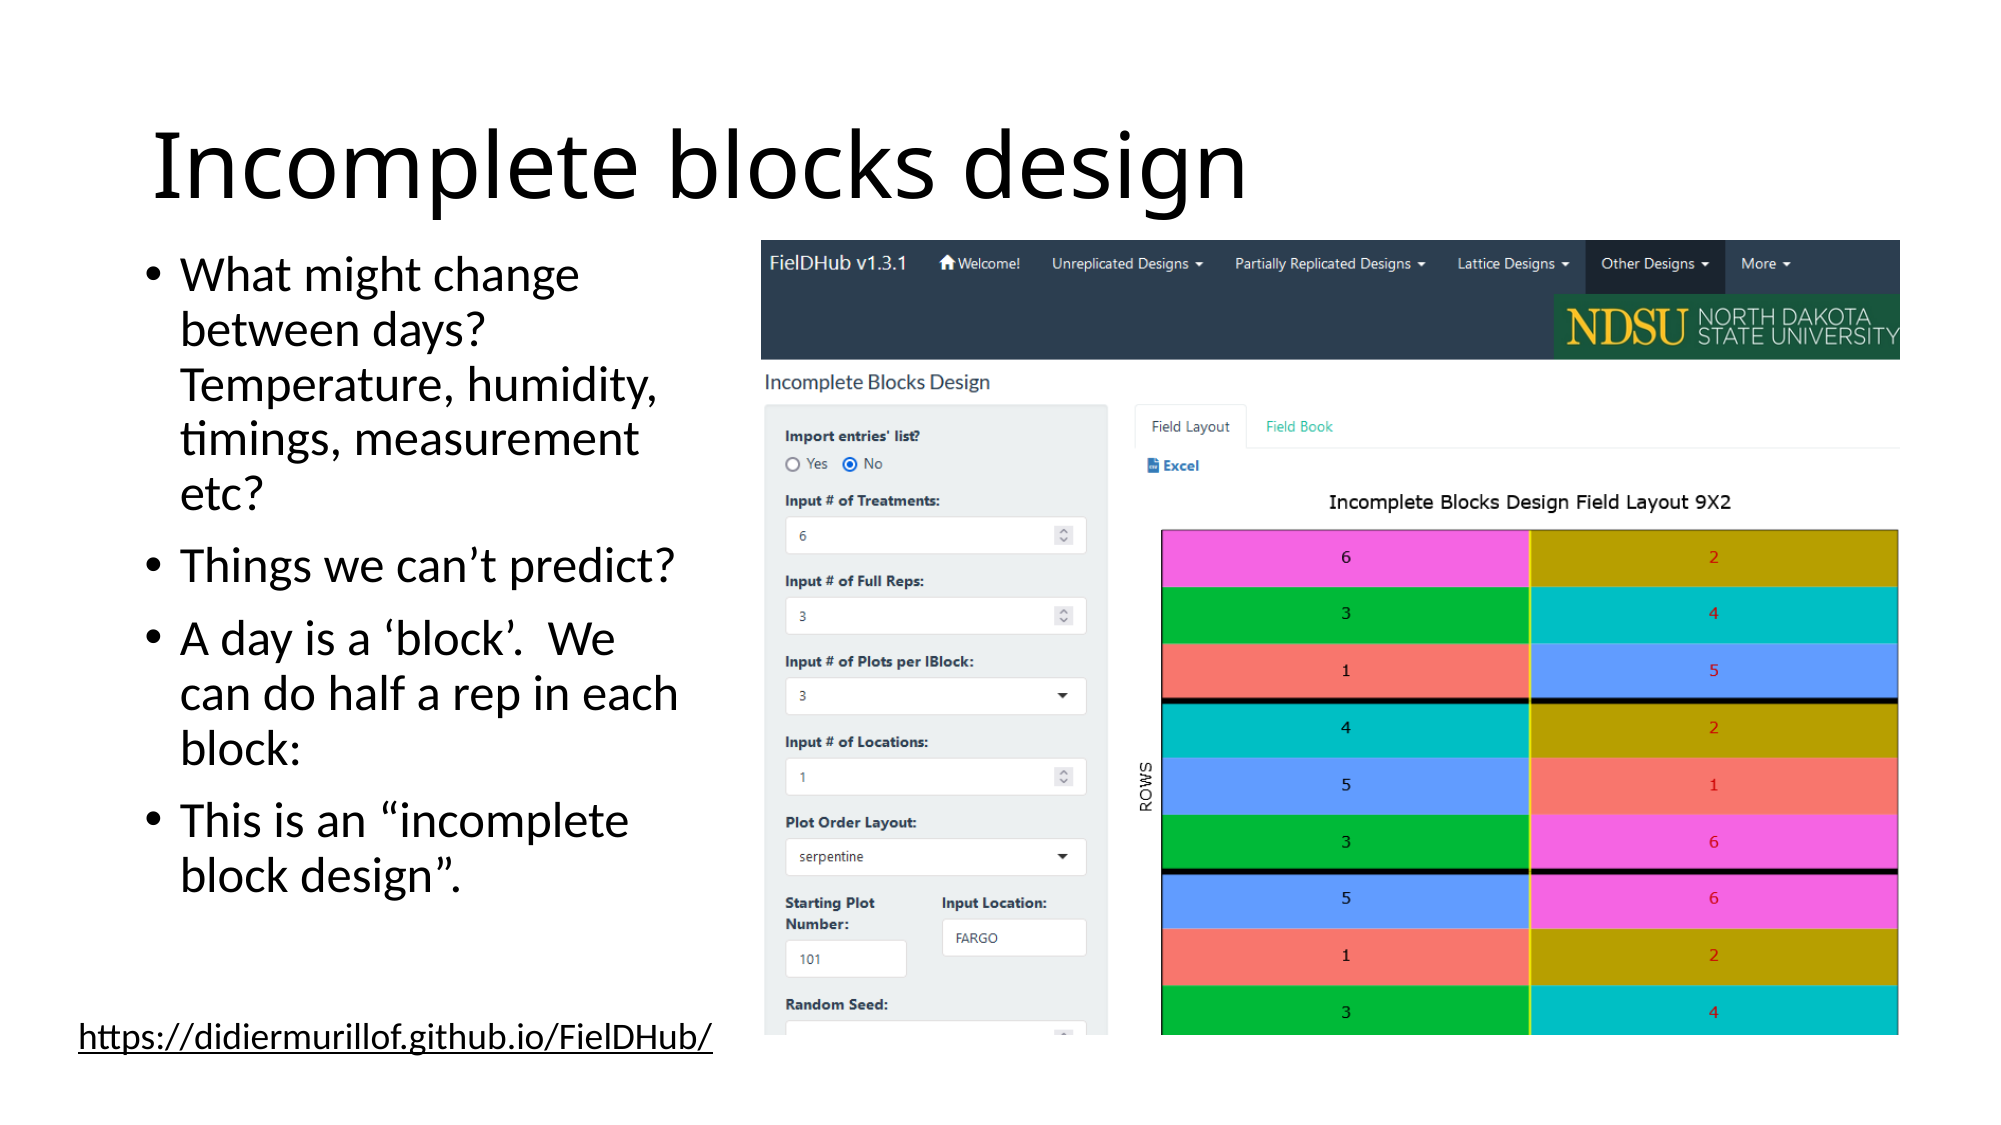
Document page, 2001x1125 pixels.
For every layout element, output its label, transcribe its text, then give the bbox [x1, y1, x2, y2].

picture [761, 240, 1900, 1035]
title Incomplete blocks design [137, 59, 1863, 278]
text_box https://didiermurillof.github.io/FielDHub/ [63, 1004, 1064, 1065]
list What might change between days? Temperature, humidity, timings, measurement etc? Things we can’t predict? A day is a ‘block’. We can do half a rep in each block: This is an “incomplete block design”. [129, 240, 696, 955]
